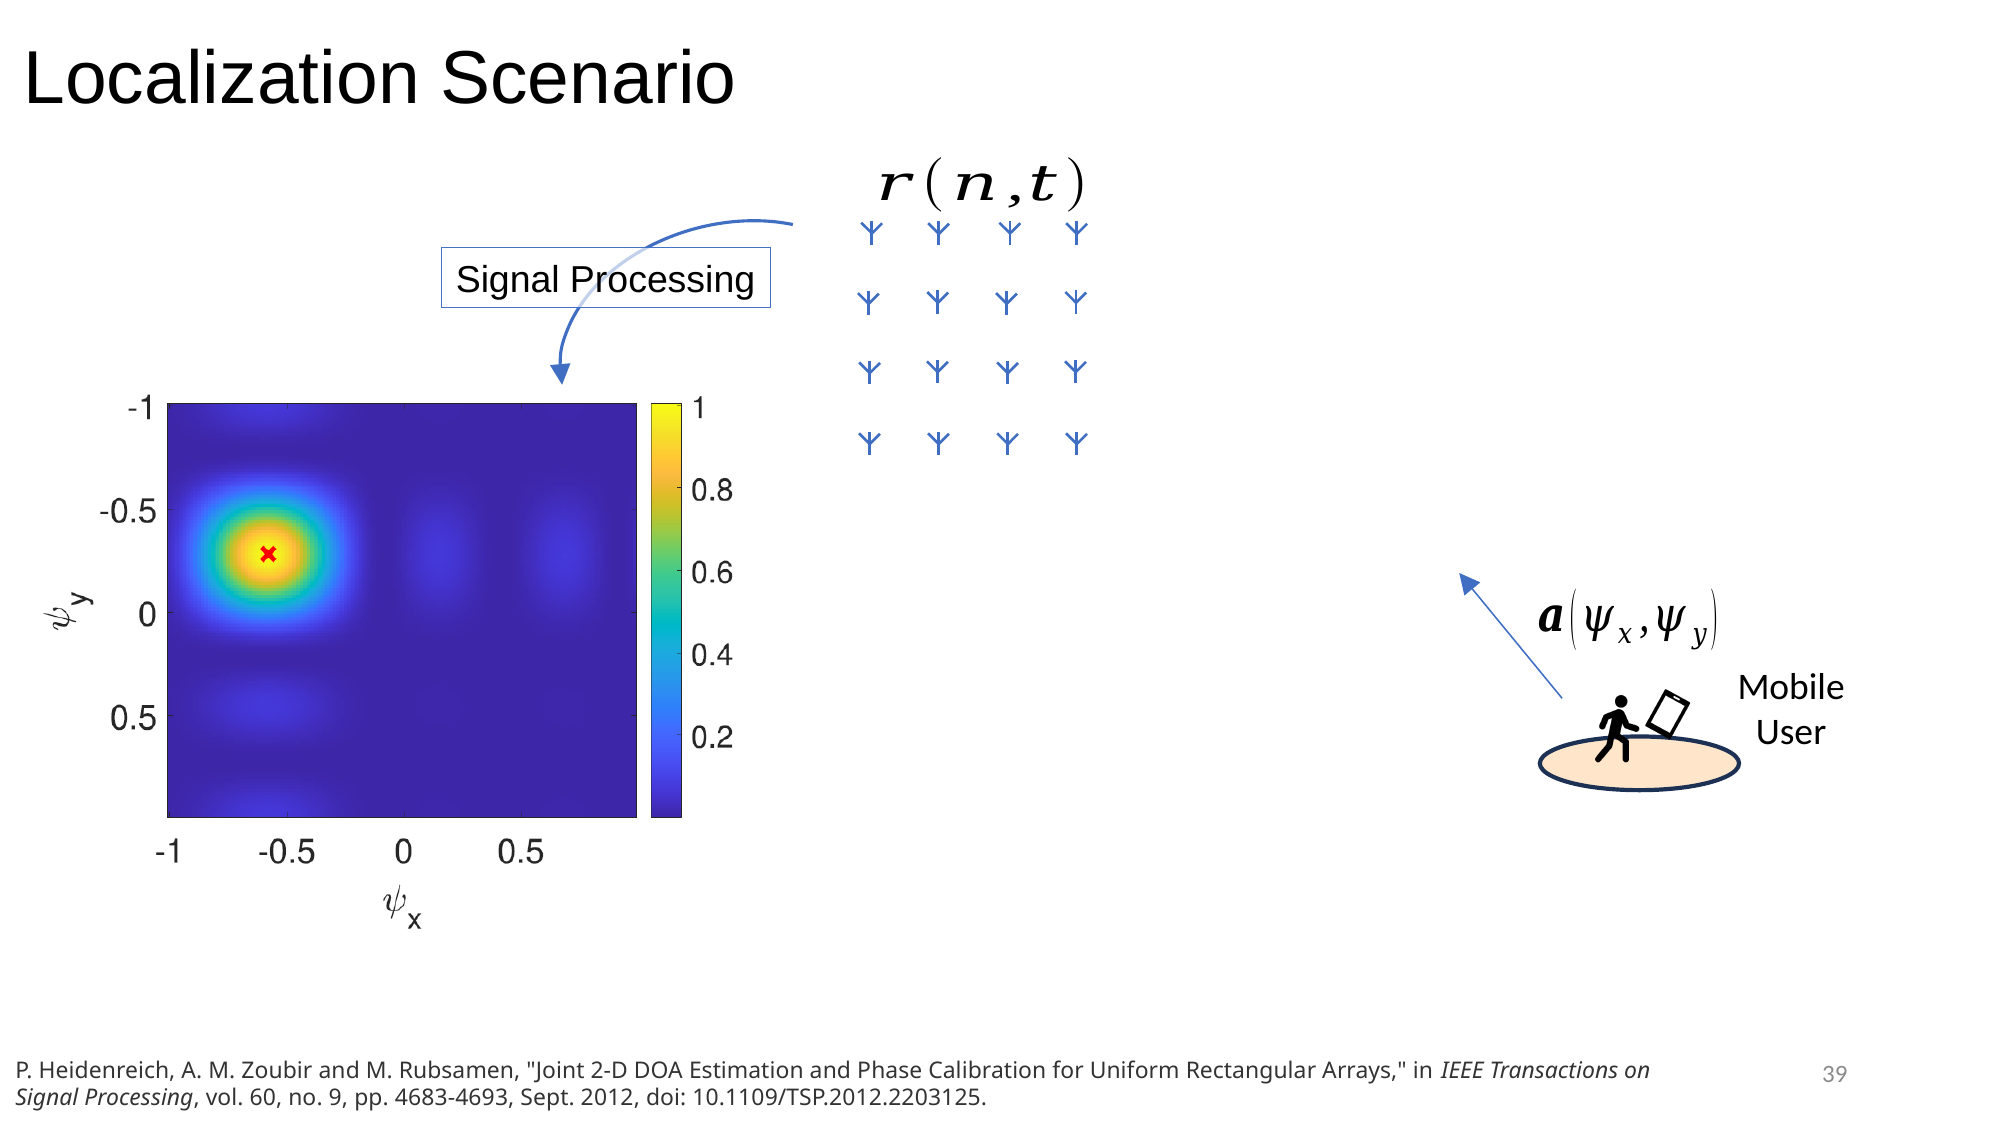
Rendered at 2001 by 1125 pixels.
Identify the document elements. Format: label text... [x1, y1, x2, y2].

text_box P. Heidenreich, A. M. Zoubir and M. Rubsamen, "Joint 2-D DOA Estimation and Phase Calibration for Uniform Rectangular Arrays," in IEEE Transactions on Signal Processing, vol. 60, no. 9, pp. 4683-4693, Sept. 2012, doi: 10.1109/TSP.2012.2203125. [0, 1047, 1713, 1118]
text_box [1537, 739, 1742, 793]
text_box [1458, 572, 1563, 699]
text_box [862, 220, 1090, 456]
text_box Mobile User [1719, 654, 1863, 760]
slide_number 39 [1412, 1042, 1863, 1103]
text_box Signal Processing [441, 247, 771, 308]
picture [40, 374, 751, 939]
title Localization Scenario [23, 25, 789, 135]
picture [1579, 681, 1703, 767]
text_box [549, 308, 745, 373]
text_box [646, 219, 793, 263]
